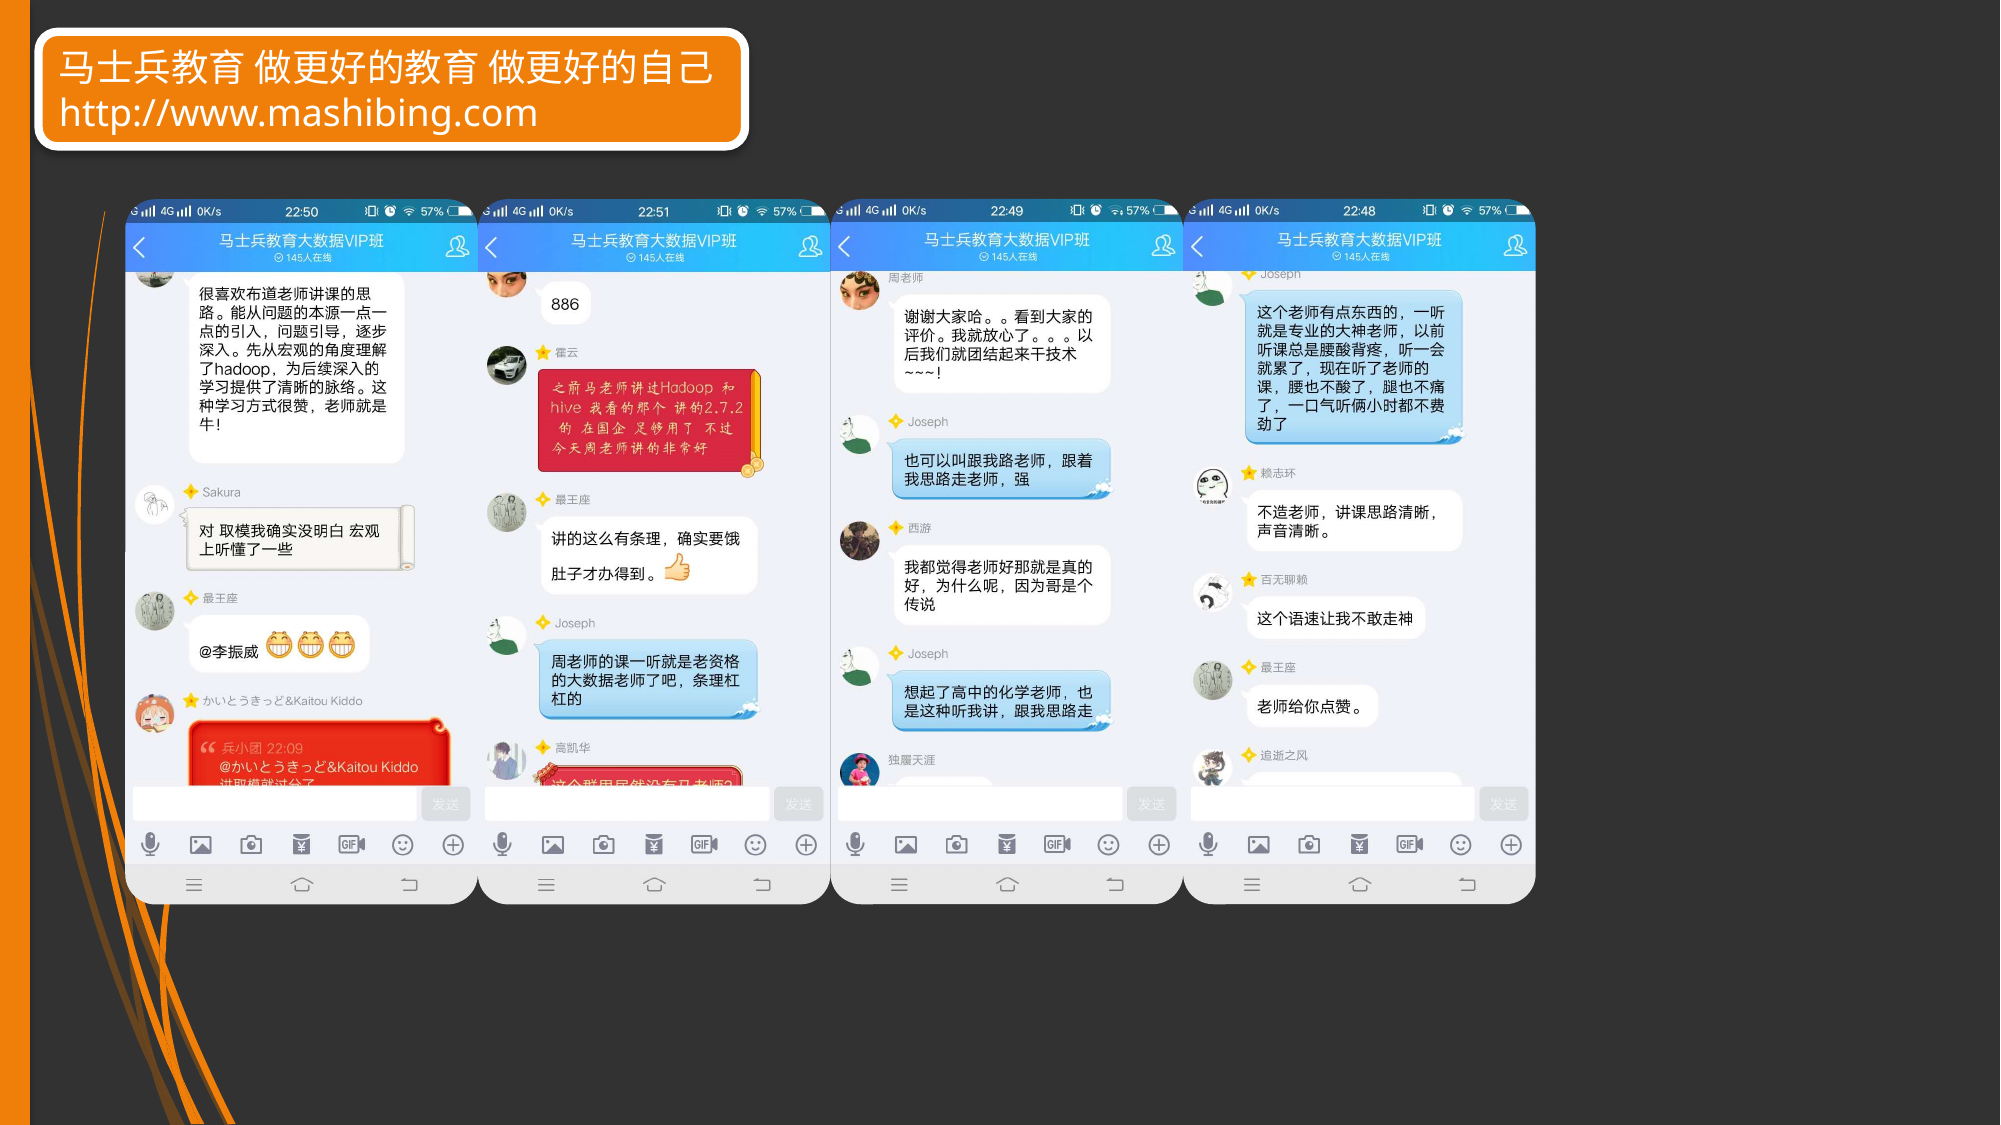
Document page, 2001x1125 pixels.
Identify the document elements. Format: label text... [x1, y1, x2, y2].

text_box 马士兵教育 做更好的教育 做更好的自己 http://www.mashibing.com [34, 27, 750, 151]
picture [124, 198, 1537, 905]
